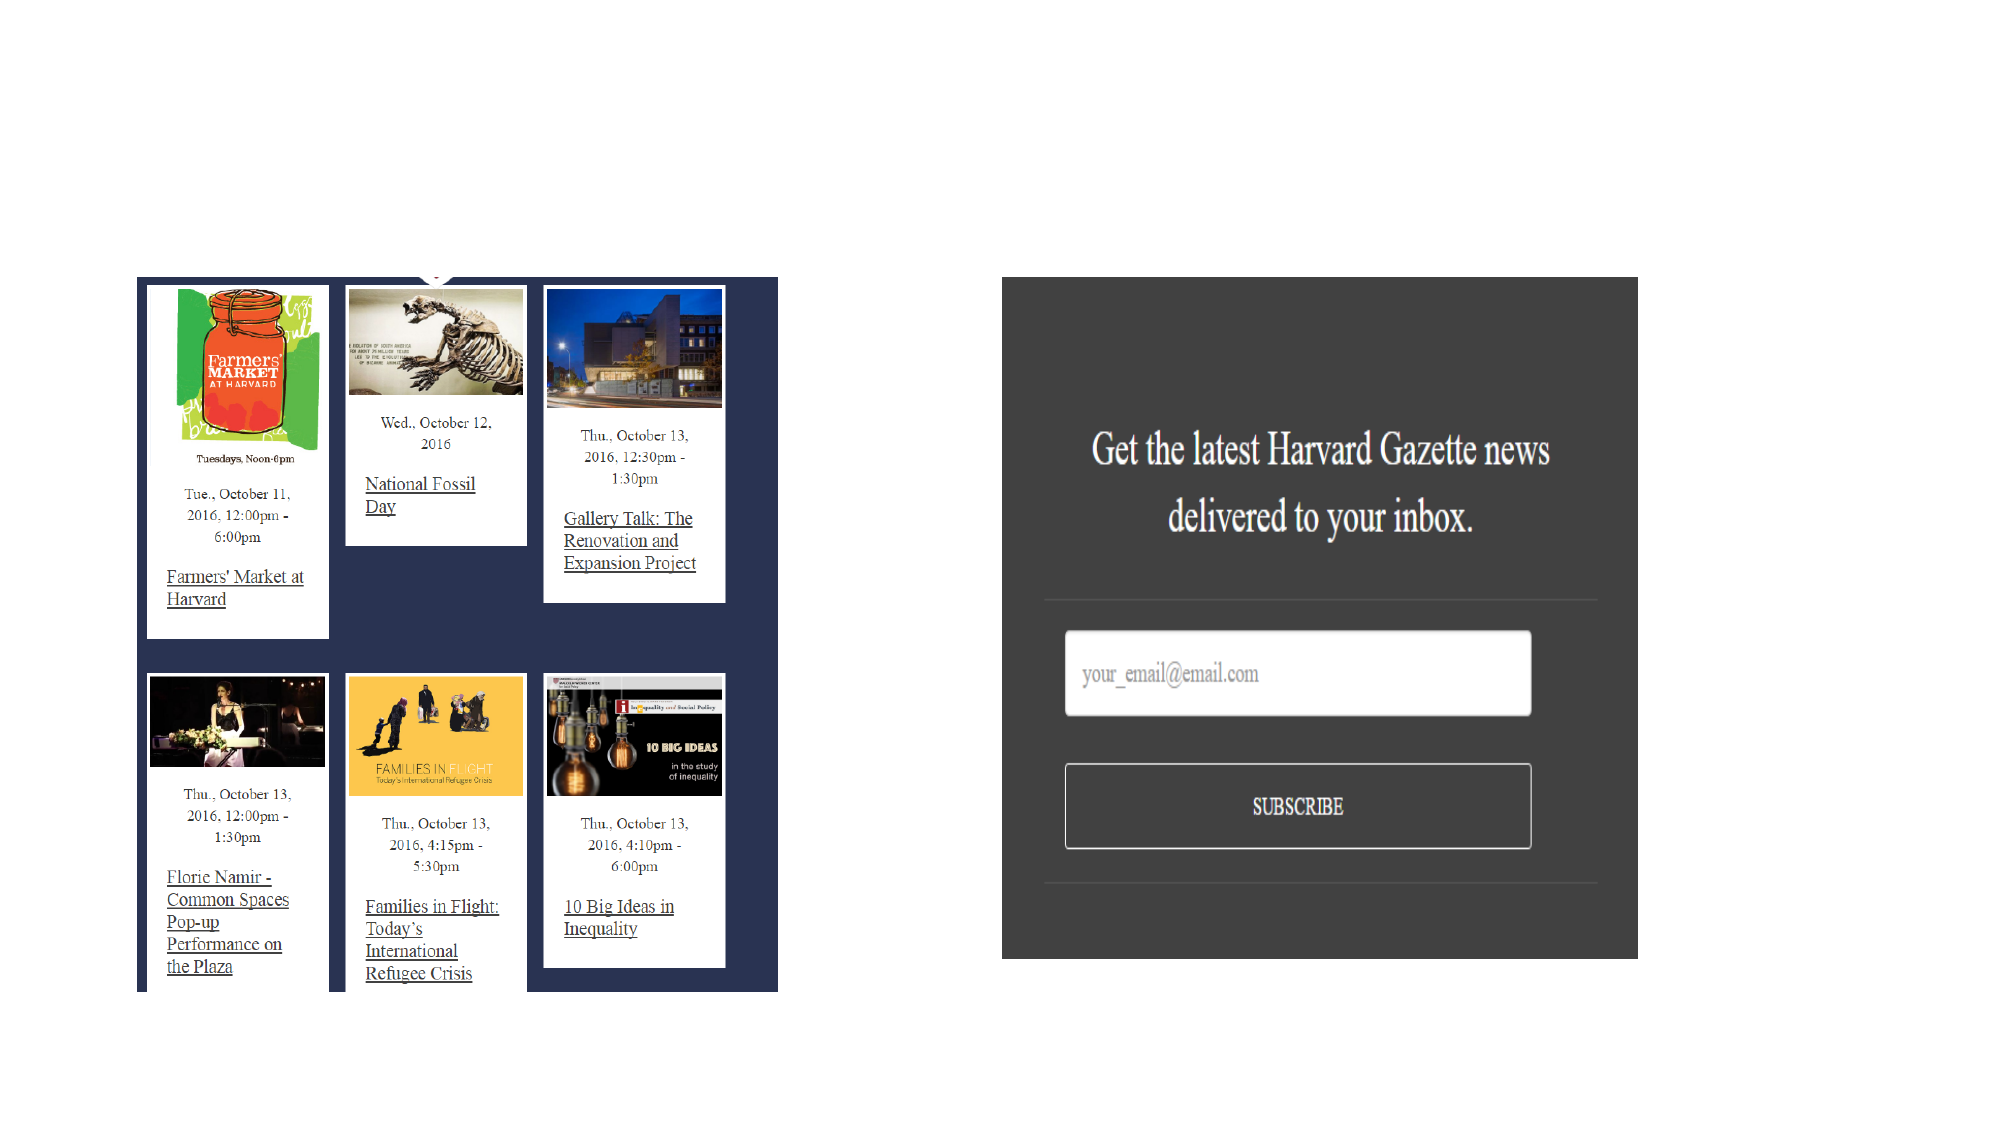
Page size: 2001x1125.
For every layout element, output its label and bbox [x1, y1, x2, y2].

picture [137, 277, 778, 992]
list [1002, 277, 1638, 959]
